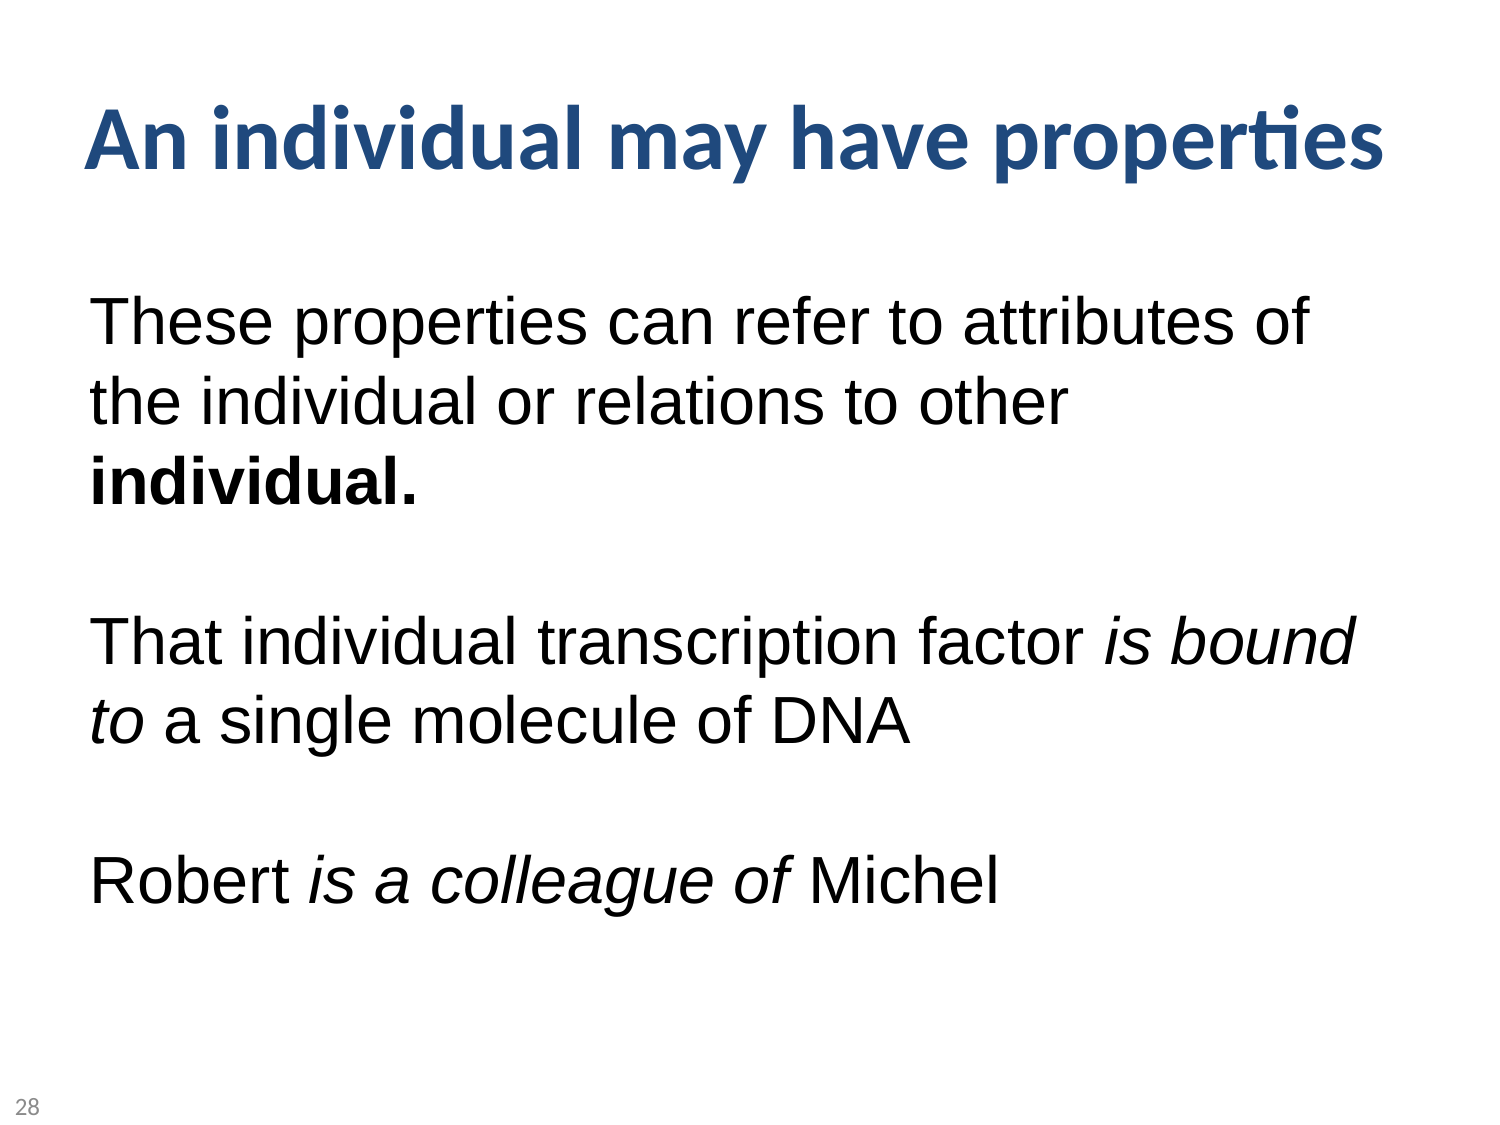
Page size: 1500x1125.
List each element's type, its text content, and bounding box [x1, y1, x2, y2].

title An individual may have properties [84, 46, 1435, 234]
text_box These properties can refer to attributes of the individual or relations to other individual. That individual transcription factor is bound to a single molecule of DNA Robert is a colleague of Michel [75, 270, 1404, 1005]
text_box [48, 232, 1355, 958]
text_box 28 [0, 1087, 350, 1124]
